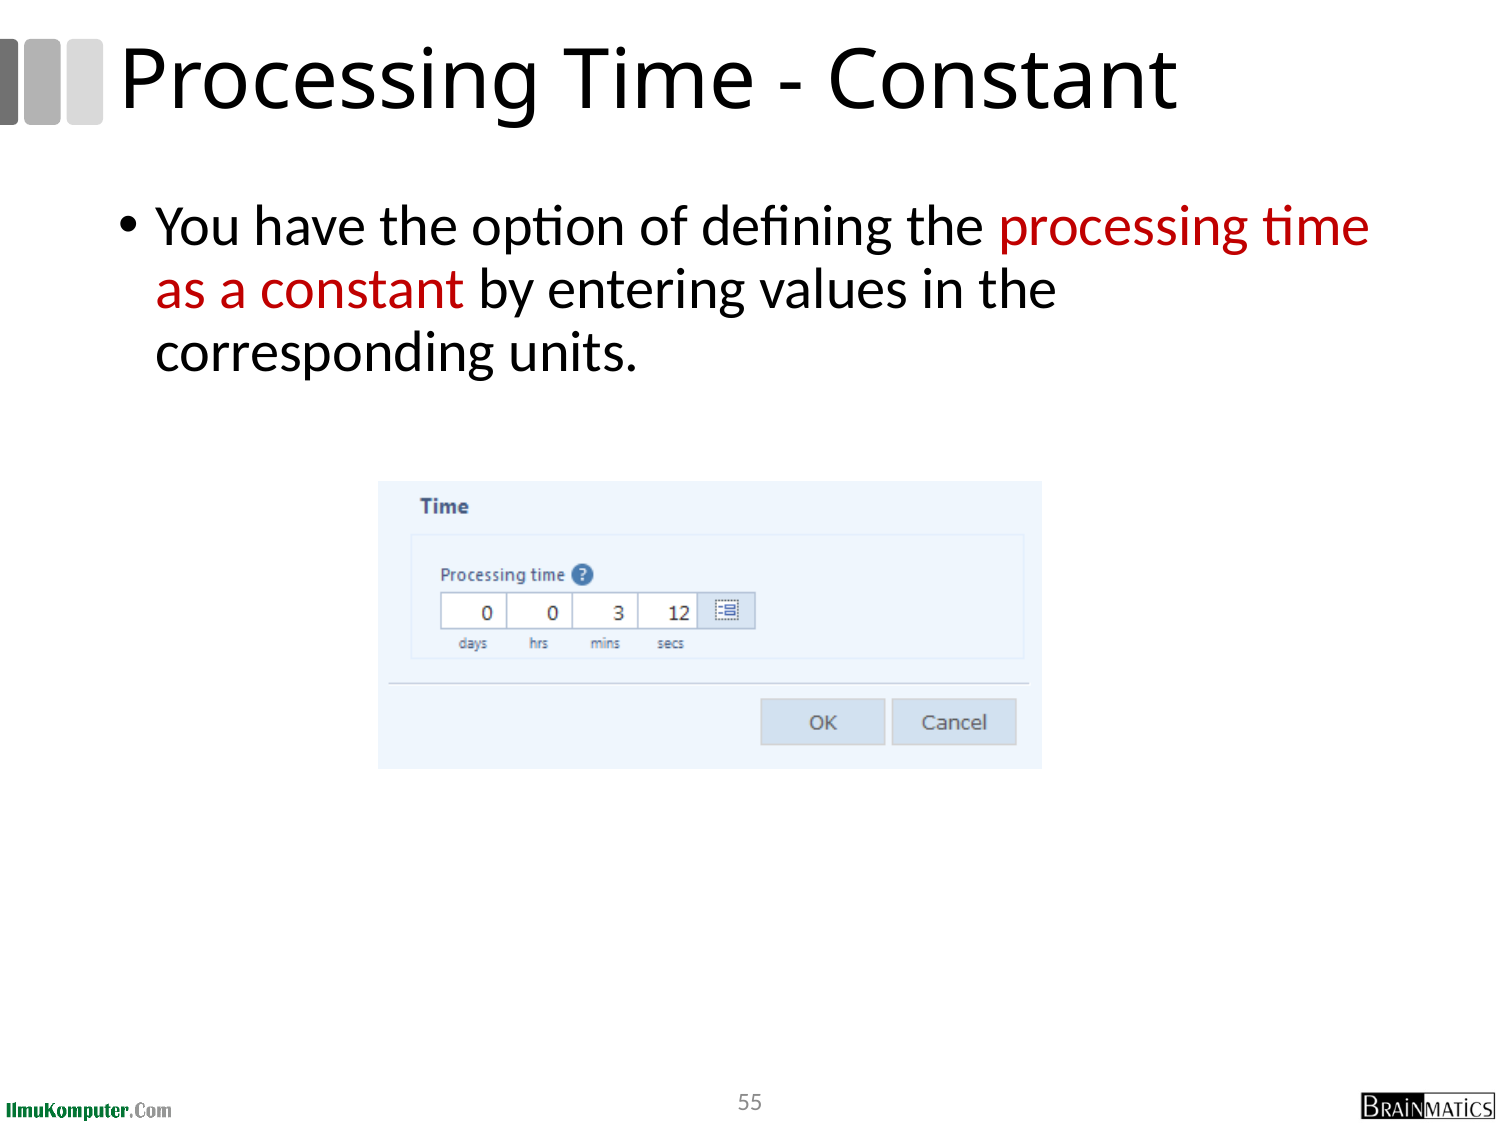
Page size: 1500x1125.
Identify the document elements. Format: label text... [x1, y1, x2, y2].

picture [1358, 1089, 1498, 1123]
slide_number 55 [581, 1074, 919, 1125]
list You have the option of defining the processing time as a constant by entering values in the corresponding units. [103, 187, 1397, 1063]
picture [378, 481, 1043, 769]
title Processing Time - Constant [103, 24, 1498, 138]
picture [4, 1095, 173, 1125]
